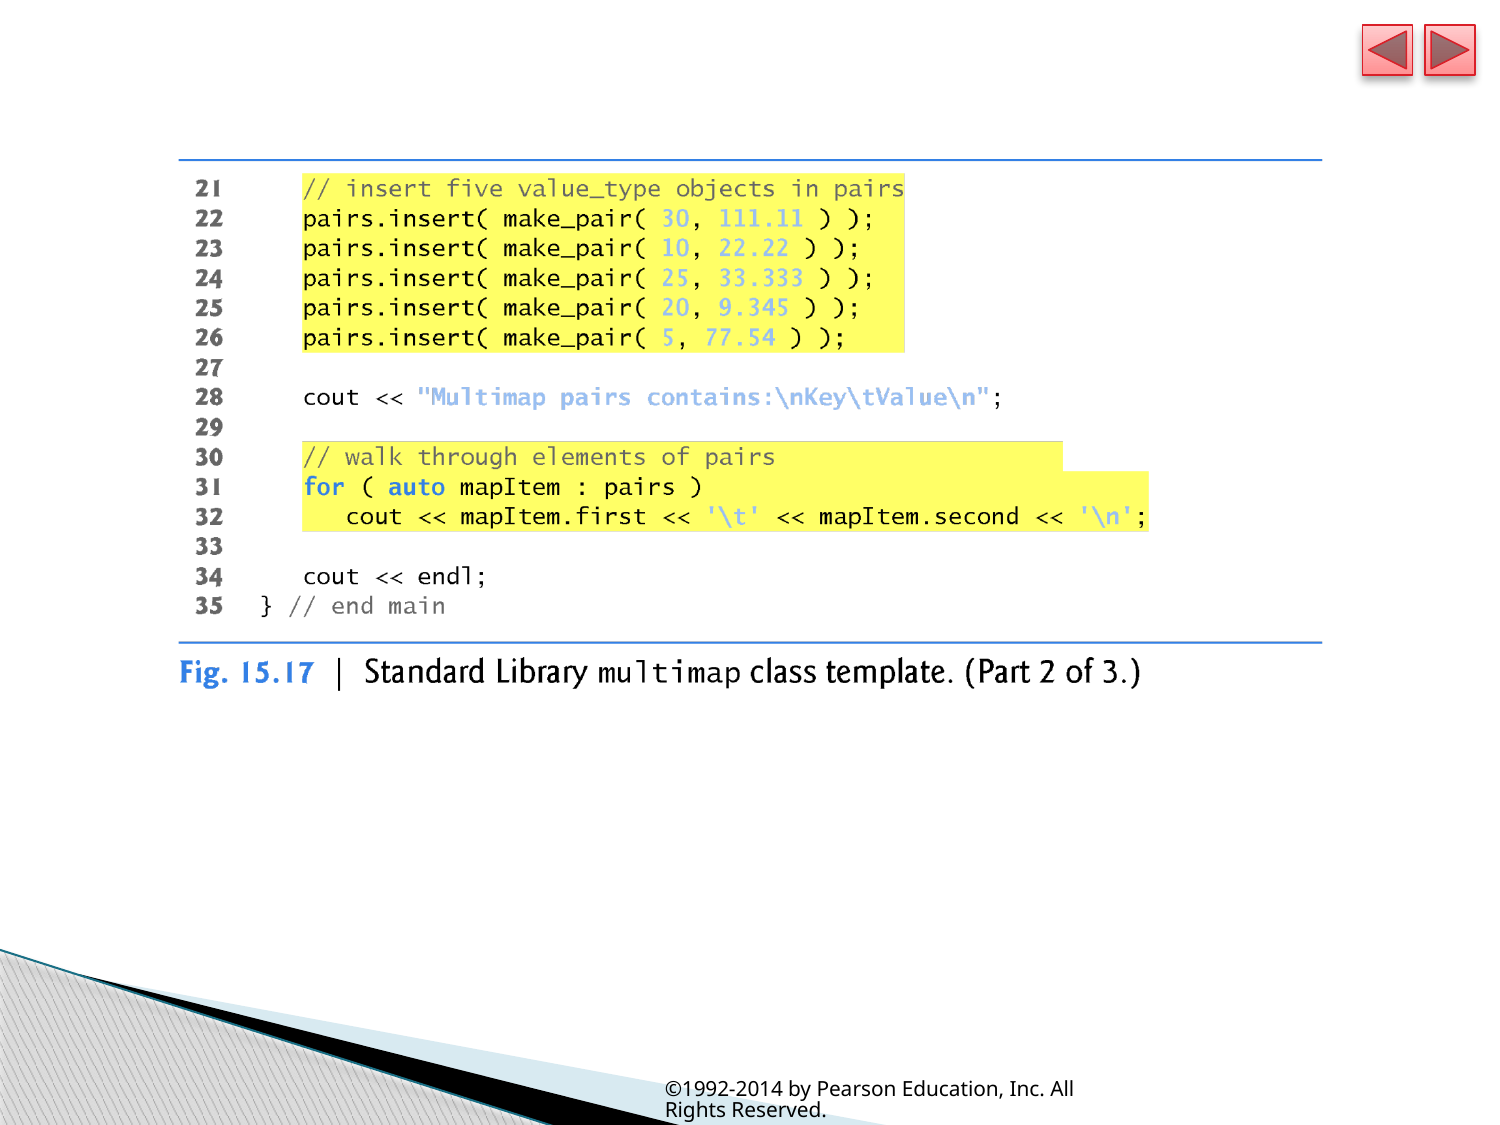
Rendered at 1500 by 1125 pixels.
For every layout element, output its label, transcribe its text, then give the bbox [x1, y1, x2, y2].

footer ©1992-2014 by Pearson Education, Inc. All Rights Reserved. [650, 1051, 1105, 1112]
picture [0, 106, 1500, 1018]
